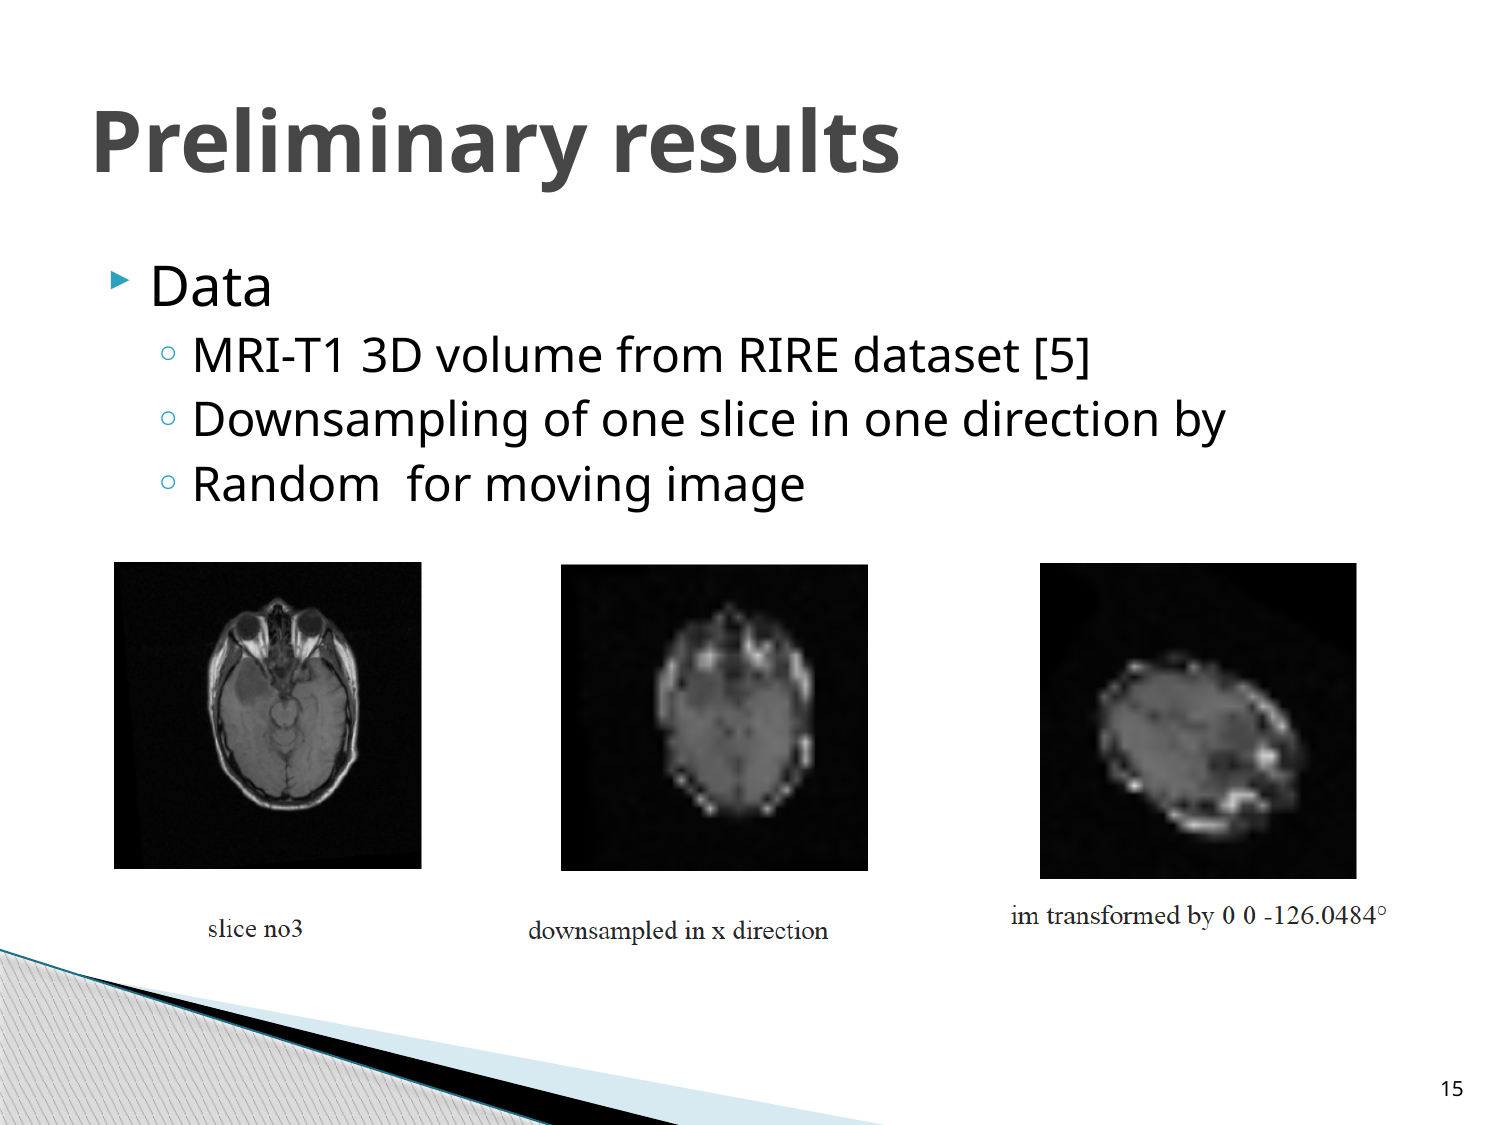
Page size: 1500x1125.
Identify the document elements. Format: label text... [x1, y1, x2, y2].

picture [478, 539, 906, 960]
picture [994, 537, 1400, 941]
slide_number 15 [1418, 1051, 1479, 1112]
picture [84, 527, 440, 959]
title Preliminary results [75, 45, 1425, 233]
